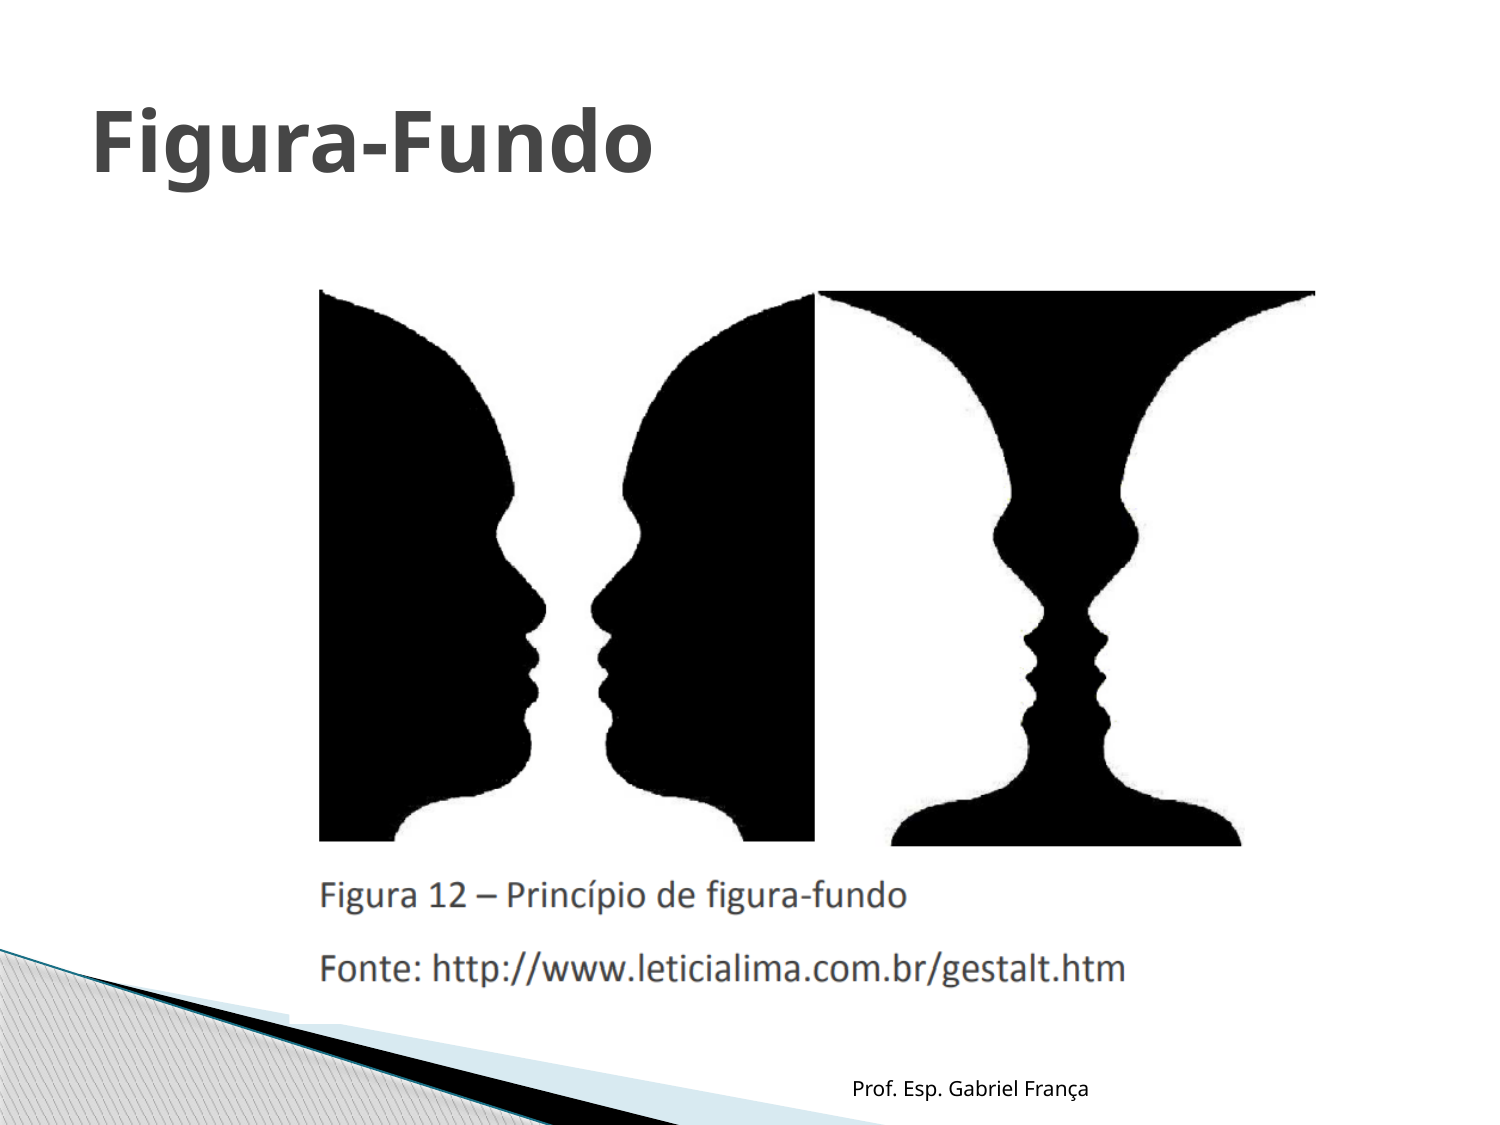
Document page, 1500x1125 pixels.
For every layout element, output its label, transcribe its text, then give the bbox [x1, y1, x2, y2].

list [288, 231, 1412, 1025]
footer Prof. Esp. Gabriel França [718, 1051, 1105, 1112]
title Figura-Fundo [75, 45, 1425, 233]
